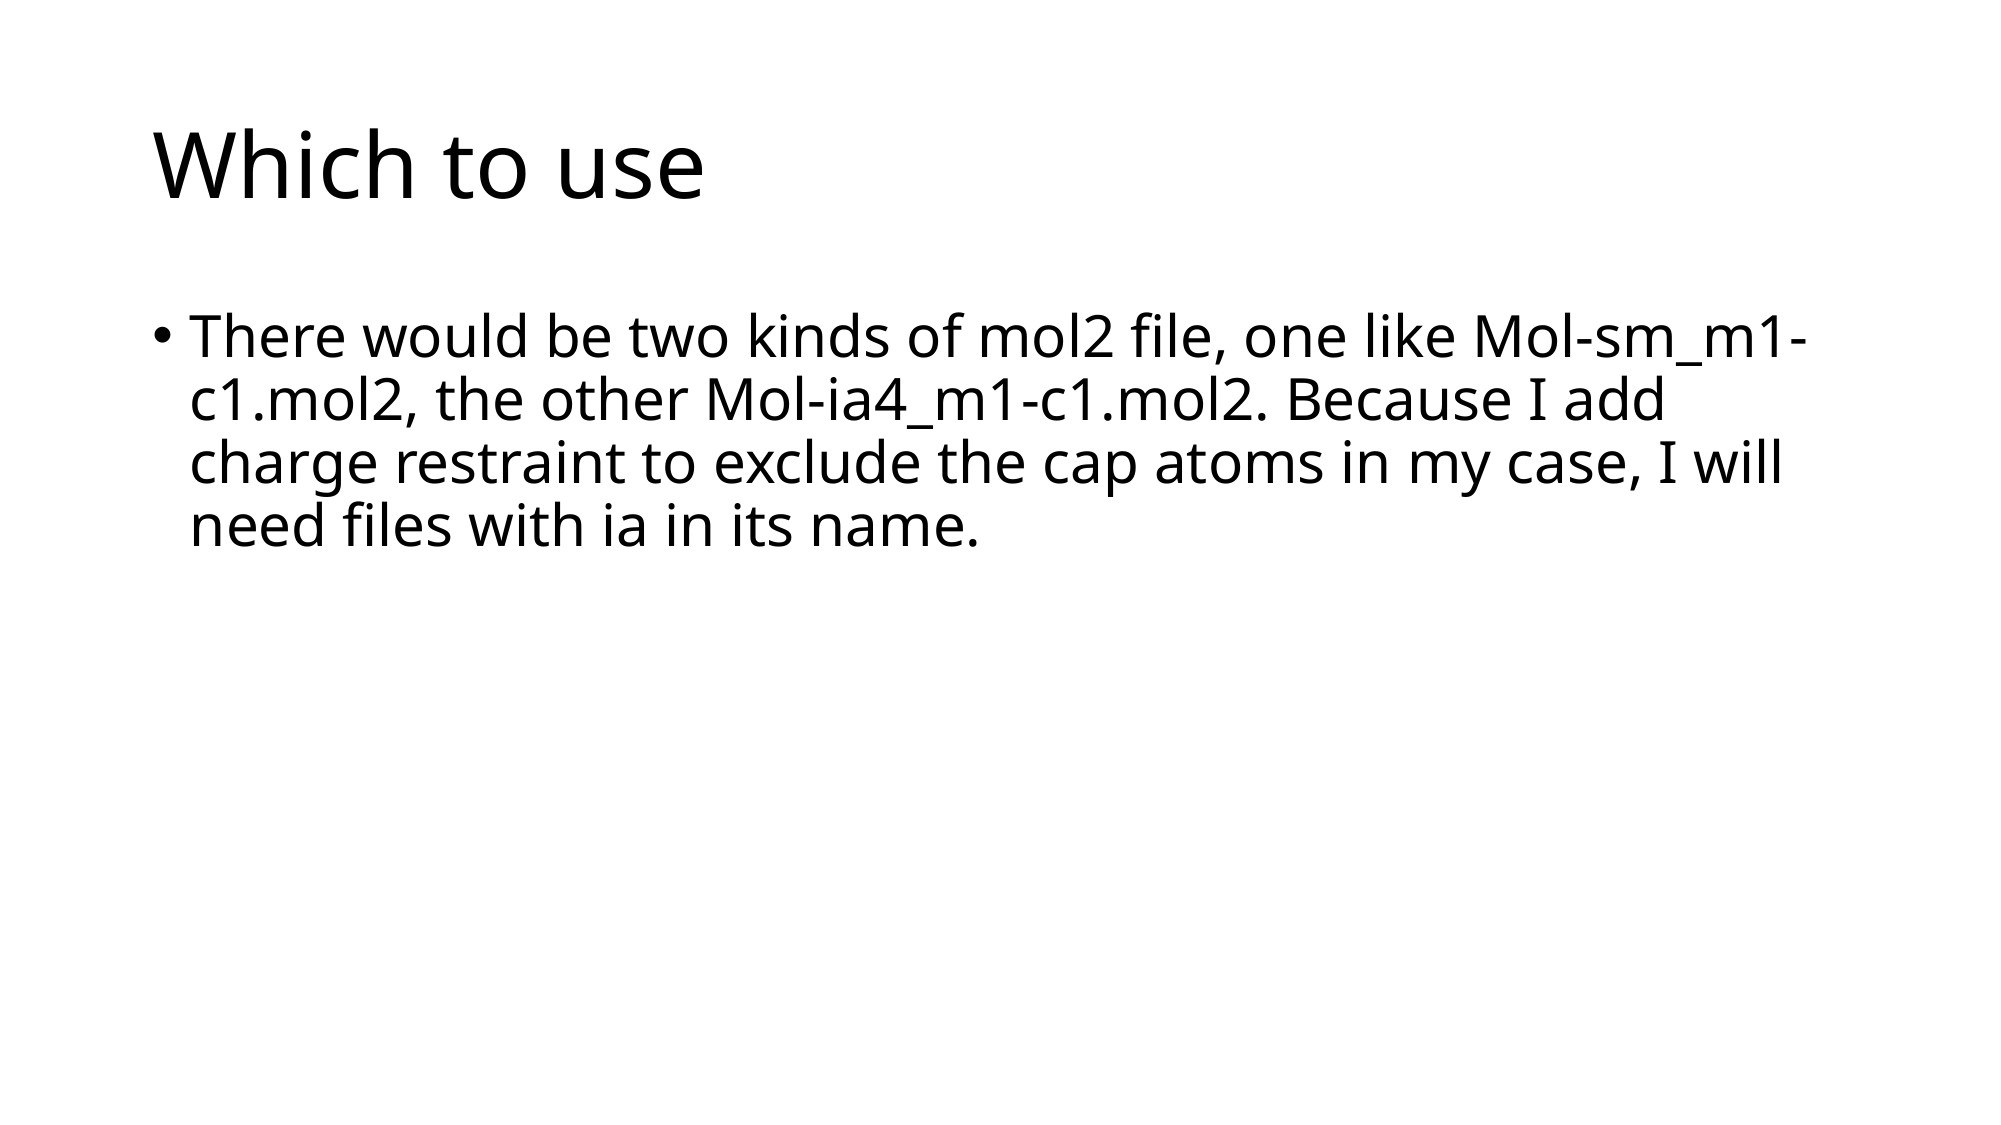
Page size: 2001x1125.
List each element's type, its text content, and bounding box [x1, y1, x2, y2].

title Which to use [137, 59, 1863, 278]
list There would be two kinds of mol2 file, one like Mol-sm_m1-c1.mol2, the other Mol-ia4_m1-c1.mol2. Because I add charge restraint to exclude the cap atoms in my case, I will need files with ia in its name. [137, 299, 1863, 1014]
